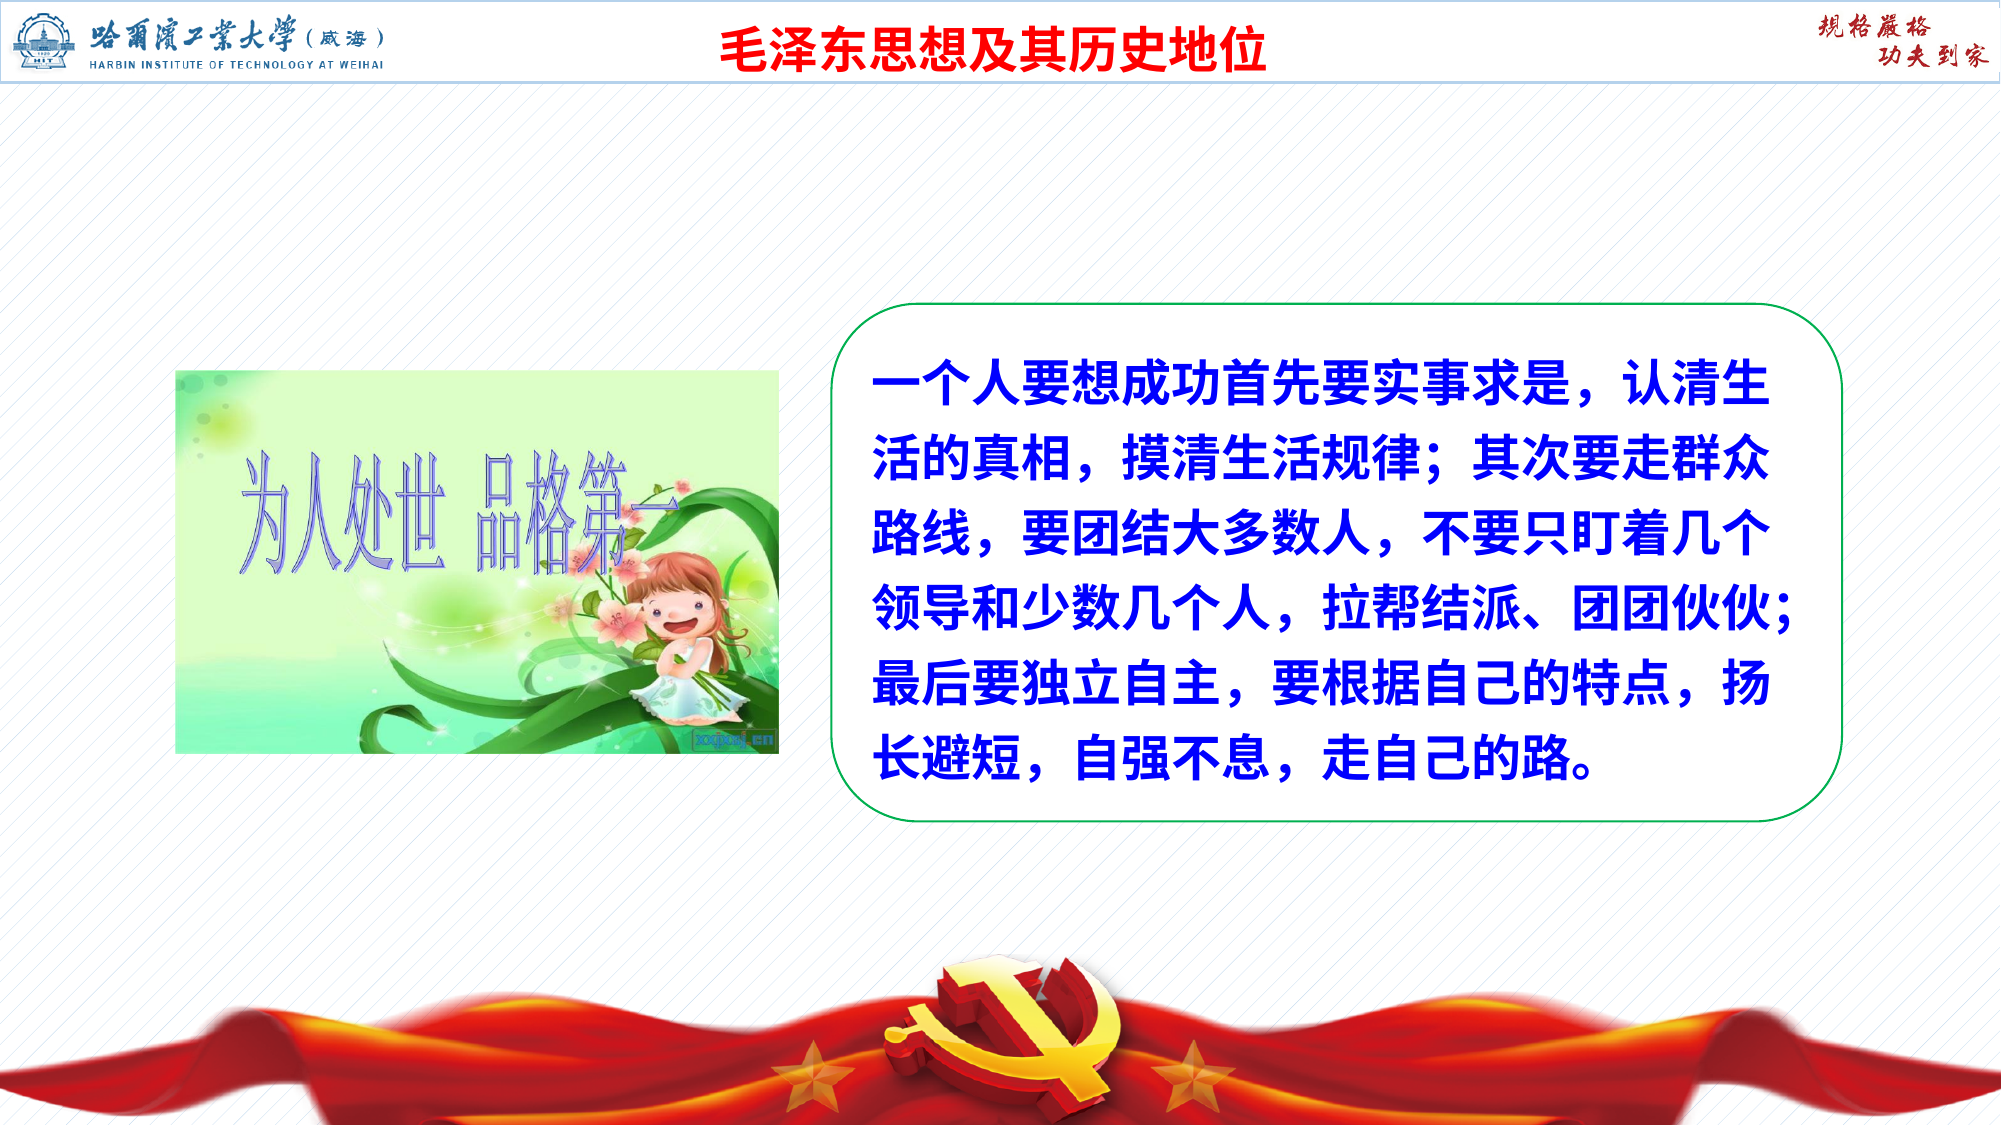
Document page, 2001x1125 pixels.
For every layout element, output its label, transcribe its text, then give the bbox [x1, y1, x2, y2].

picture [0, 954, 2001, 1125]
picture [1804, 8, 2001, 72]
picture [4, 4, 384, 74]
text_box 毛泽东思想及其历史地位 [668, 0, 1318, 86]
picture [175, 370, 779, 754]
text_box 一个人要想成功首先要实事求是，认清生活的真相，摸清生活规律；其次要走群众路线，要团结大多数人，不要只盯着几个领导和少数几个人，拉帮结派、团团伙伙；最后要独立自主，要根据自己的特点，扬长避短，自强不息，走自己的路。 [830, 302, 1844, 823]
